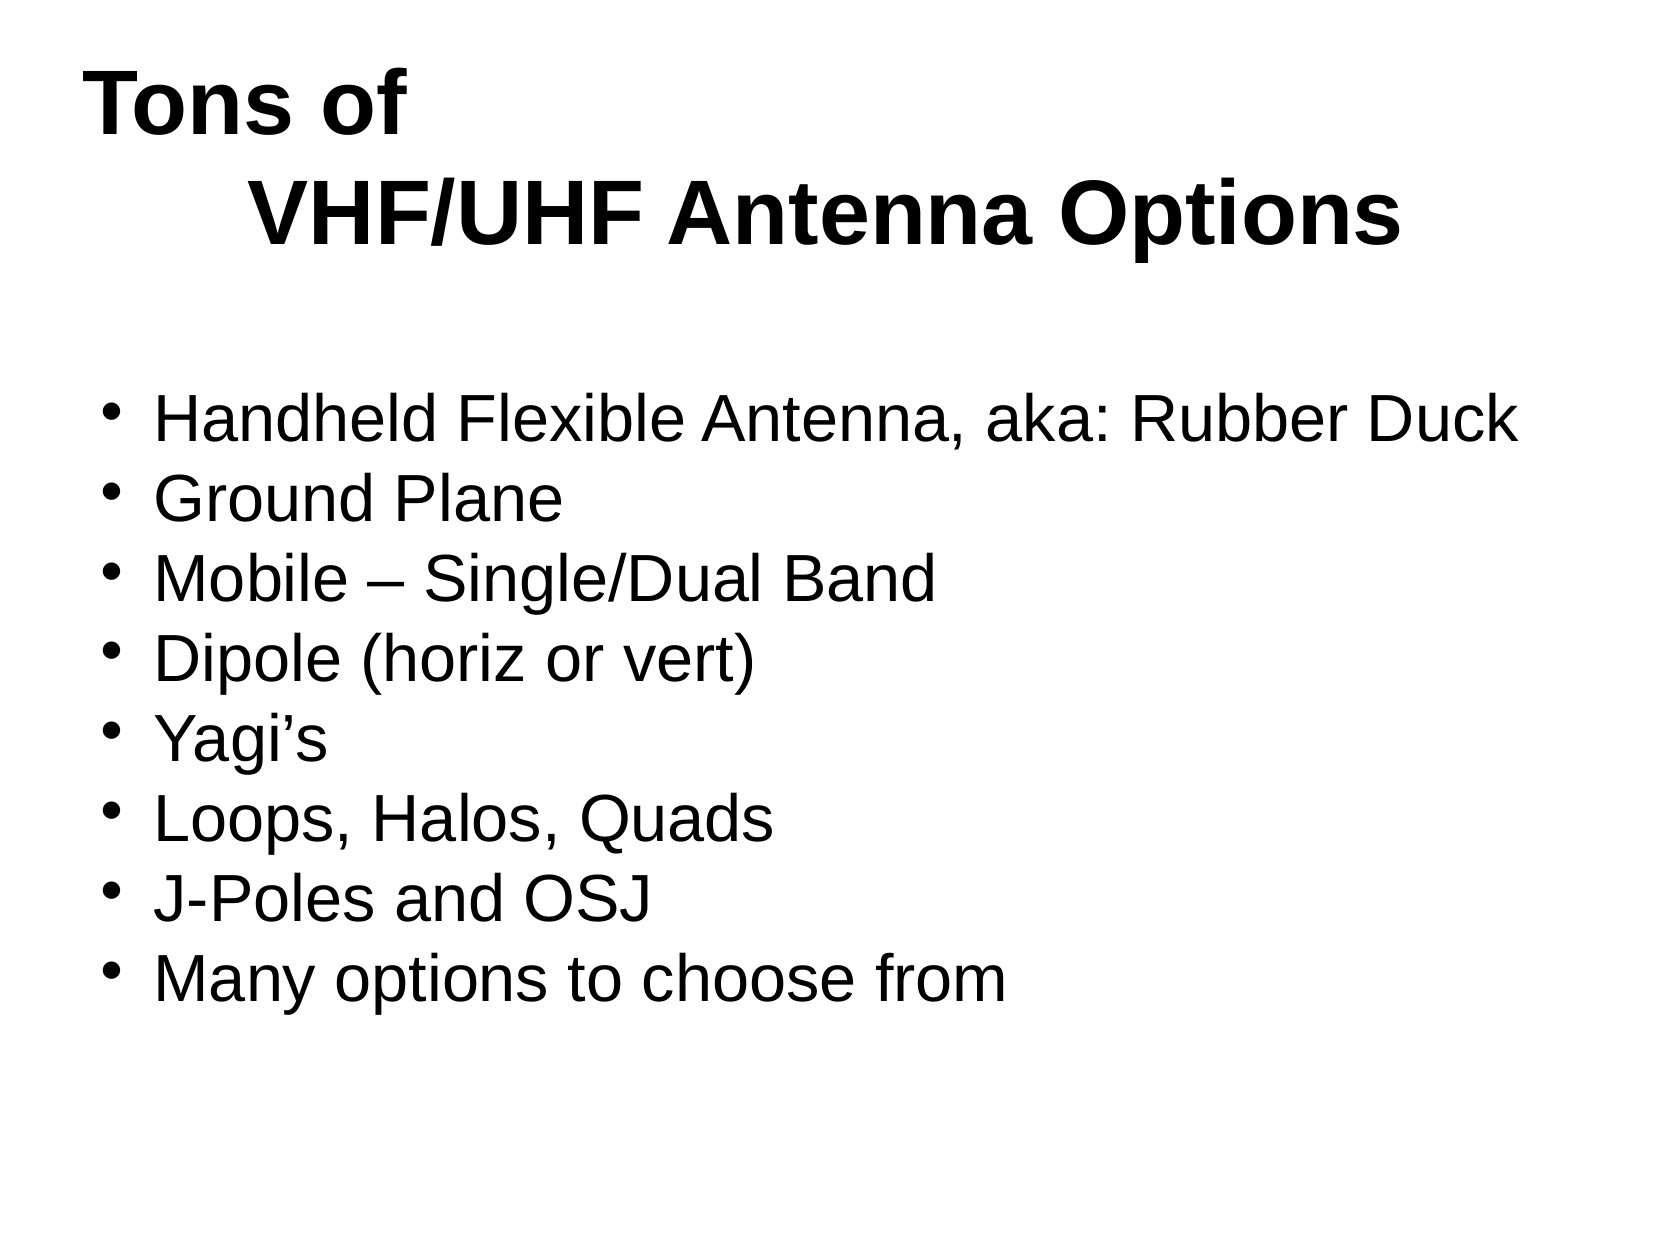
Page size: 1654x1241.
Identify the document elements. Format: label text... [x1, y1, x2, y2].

text_box Handheld Flexible Antenna, aka: Rubber Duck Ground Plane Mobile – Single/Dual Band Dipole (horiz or vert) Yagi’s Loops, Halos, Quads J-Poles and OSJ Many options to choose from [82, 375, 1571, 1095]
text_box Tons of VHF/UHF Antenna Options [82, 49, 1571, 257]
